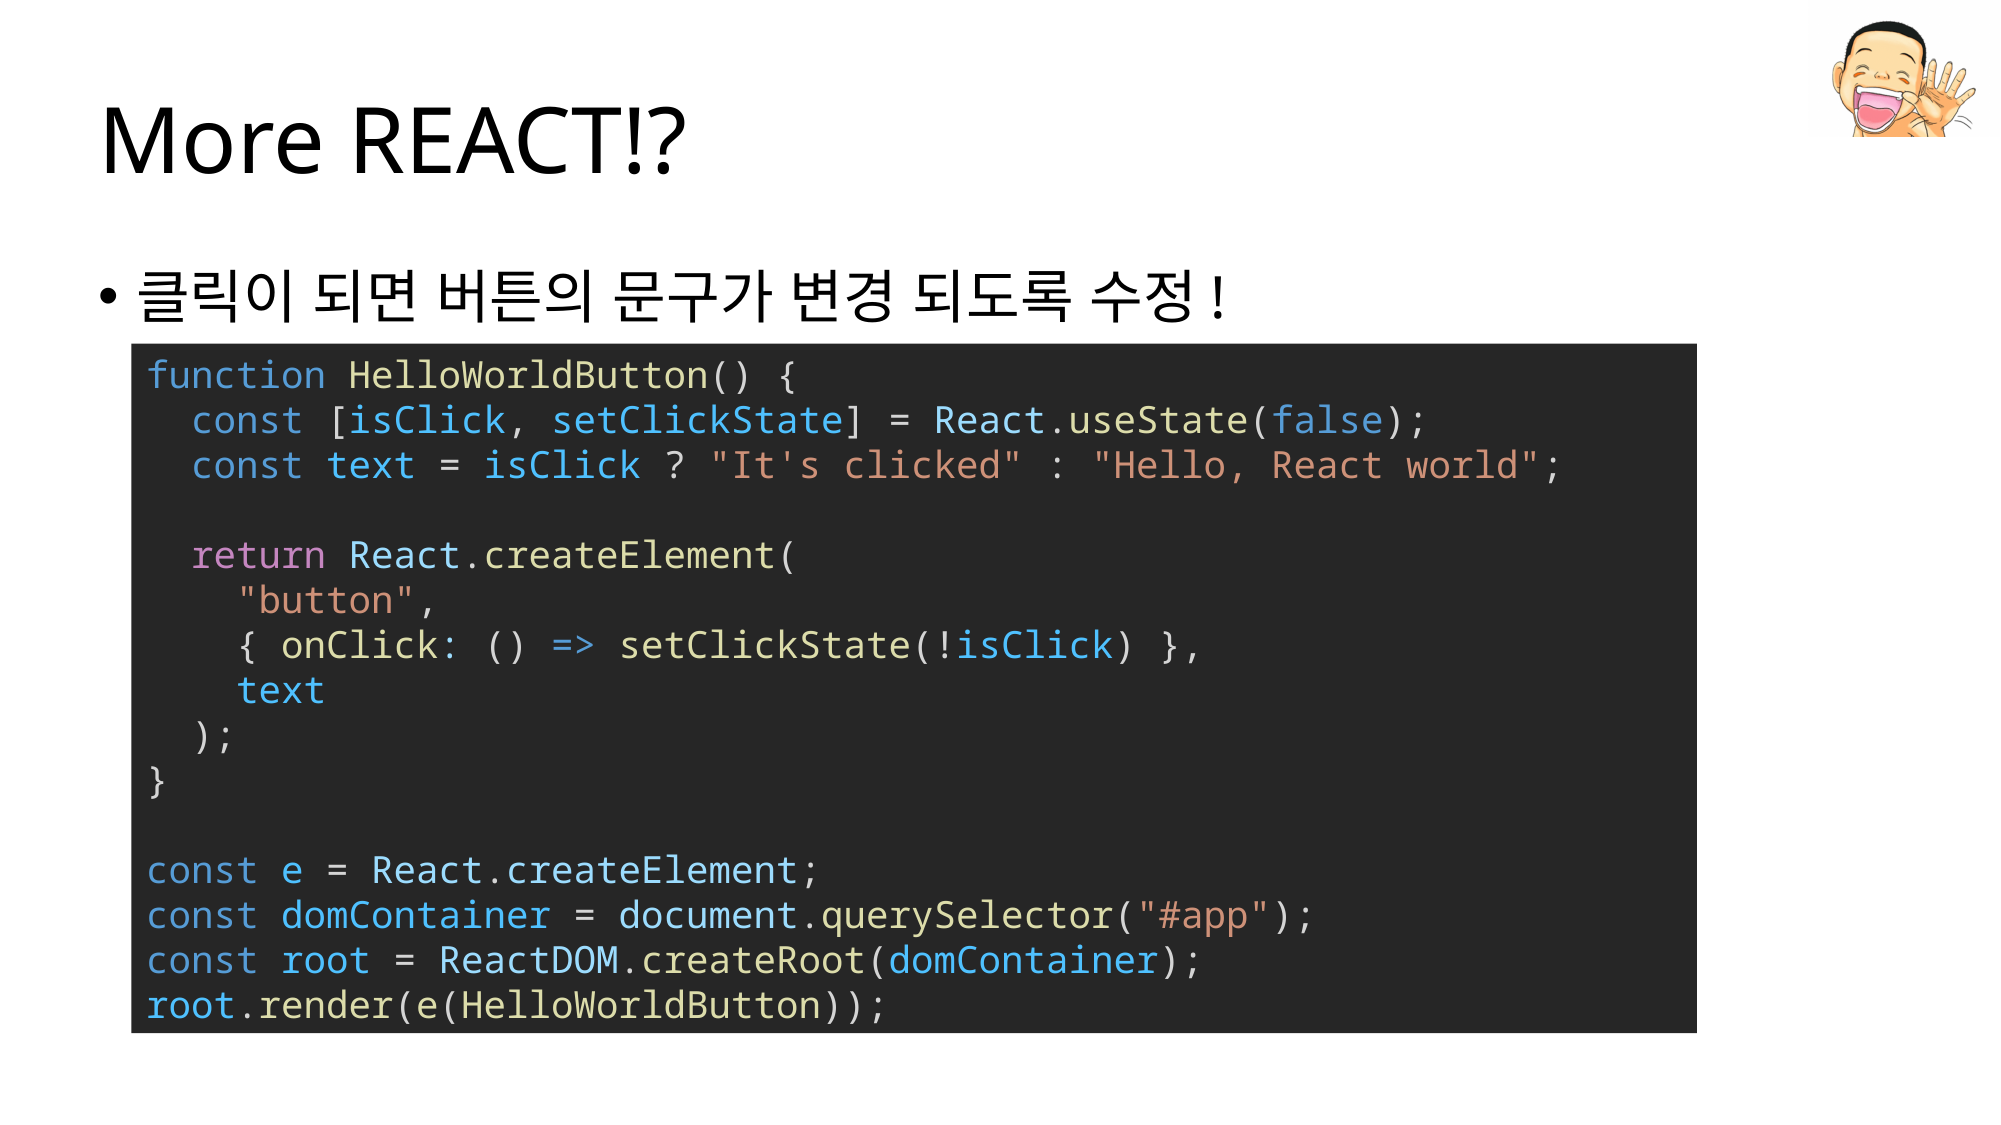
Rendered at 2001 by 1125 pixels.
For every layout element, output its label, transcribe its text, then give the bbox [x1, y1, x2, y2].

picture [1931, 0, 2000, 137]
title More REACT!? [83, 0, 1931, 217]
list 클릭이 되면 버튼의 문구가 변경 되도록 수정! [83, 217, 1931, 1125]
text_box function HelloWorldButton() { const [isClick, setClickState] = React.useState(false); const text = isClick ? "It's clicked" : "Hello, React world"; return React.createElement( "button", { onClick: () => setClickState(!isClick) }, text ); } const e = React.createElement; const domContainer = document.querySelector("#app"); const root = ReactDOM.createRoot(domContainer); root.render(e(HelloWorldButton)); [131, 343, 1697, 1034]
